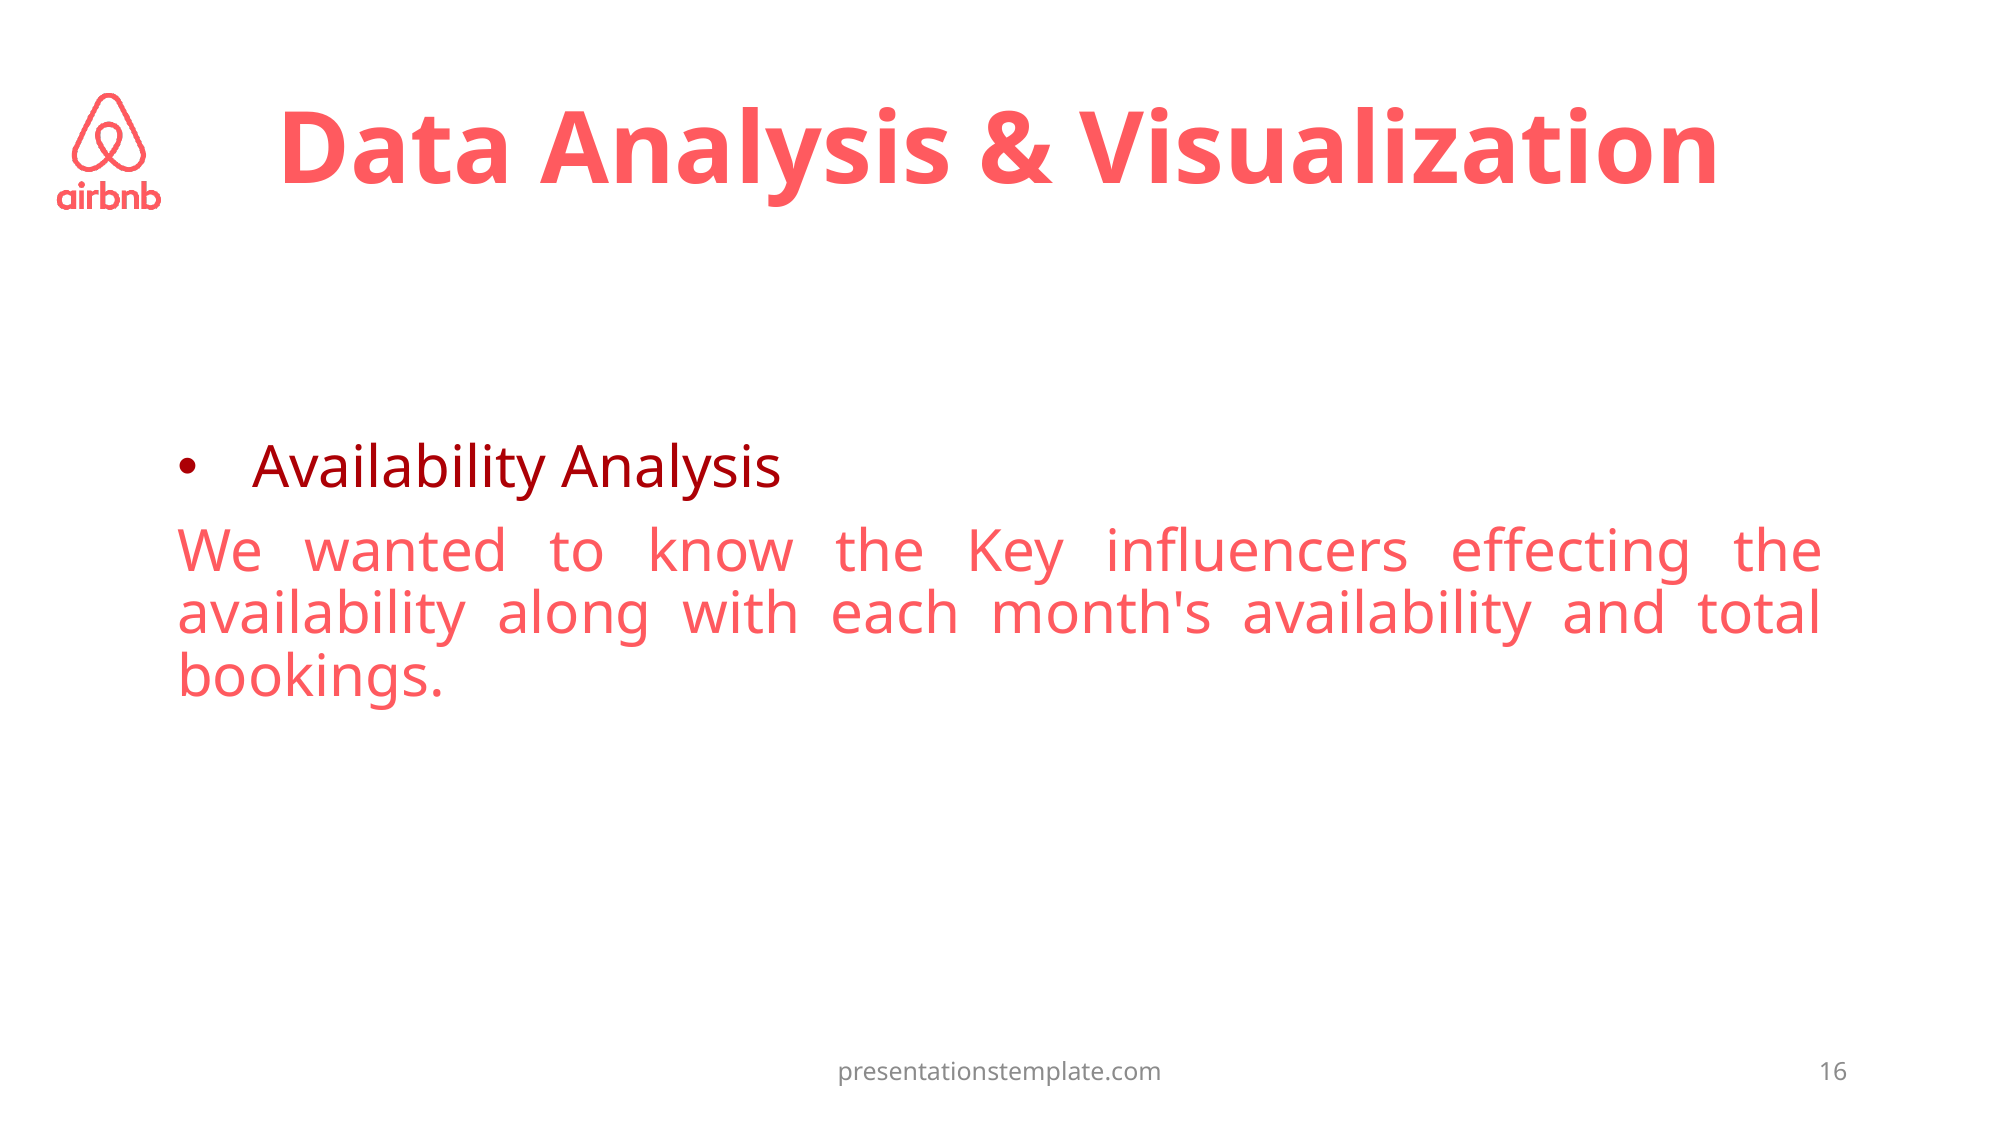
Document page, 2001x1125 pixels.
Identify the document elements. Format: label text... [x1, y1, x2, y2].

title Data Analysis & Visualization [162, 89, 1838, 213]
list Availability Analysis We wanted to know the Key influencers effecting the availability along with each month's availability and total bookings. [162, 216, 1838, 1014]
slide_number 16 [1412, 1042, 1863, 1103]
footer presentationstemplate.com [662, 1042, 1338, 1103]
picture [53, 91, 162, 211]
